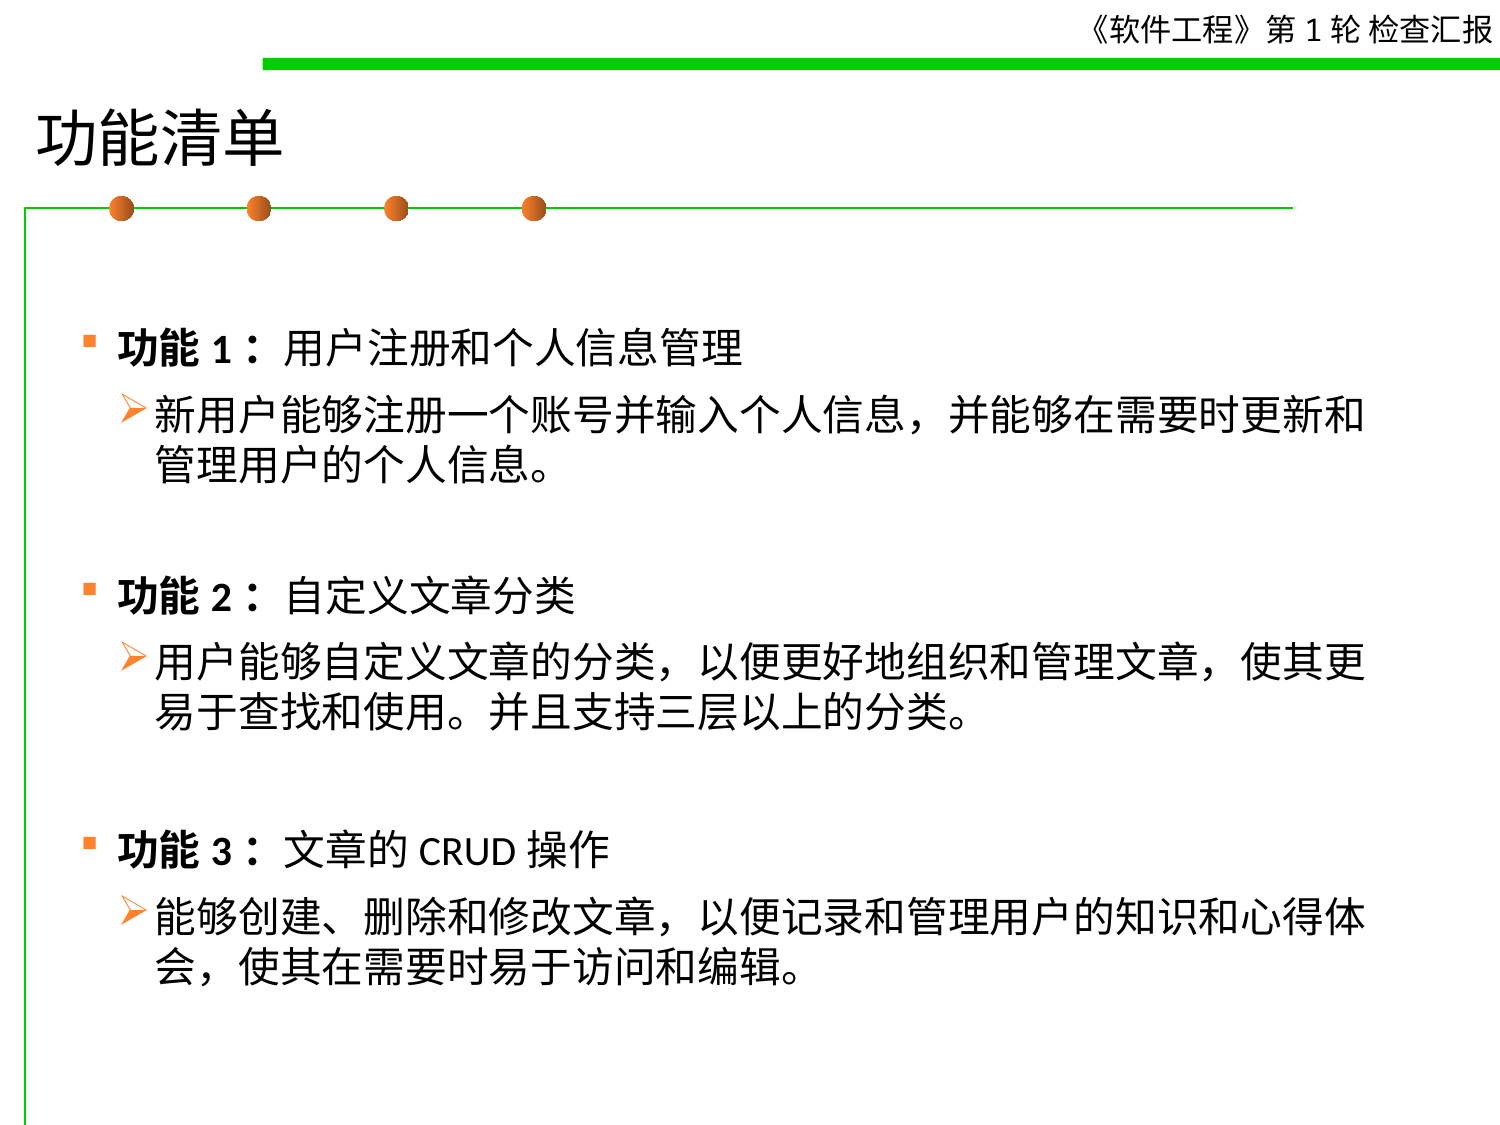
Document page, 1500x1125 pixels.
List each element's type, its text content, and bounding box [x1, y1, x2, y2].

title 功能清单 [20, 83, 1415, 190]
list 功能1：用户注册和个人信息管理 新用户能够注册一个账号并输入个人信息，并能够在需要时更新和管理用户的个人信息。 功能2：自定义文章分类 用户能够自定义文章的分类，以便更好地组织和管理文章，使其更易于查找和使用。并且支持三层以上的分类。 功能3：文章的CRUD操作 能够创建、删除和修改文章，以便记录和管理用户的知识和心得体会，使其在需要时易于访问和编辑。 [64, 243, 1412, 1083]
